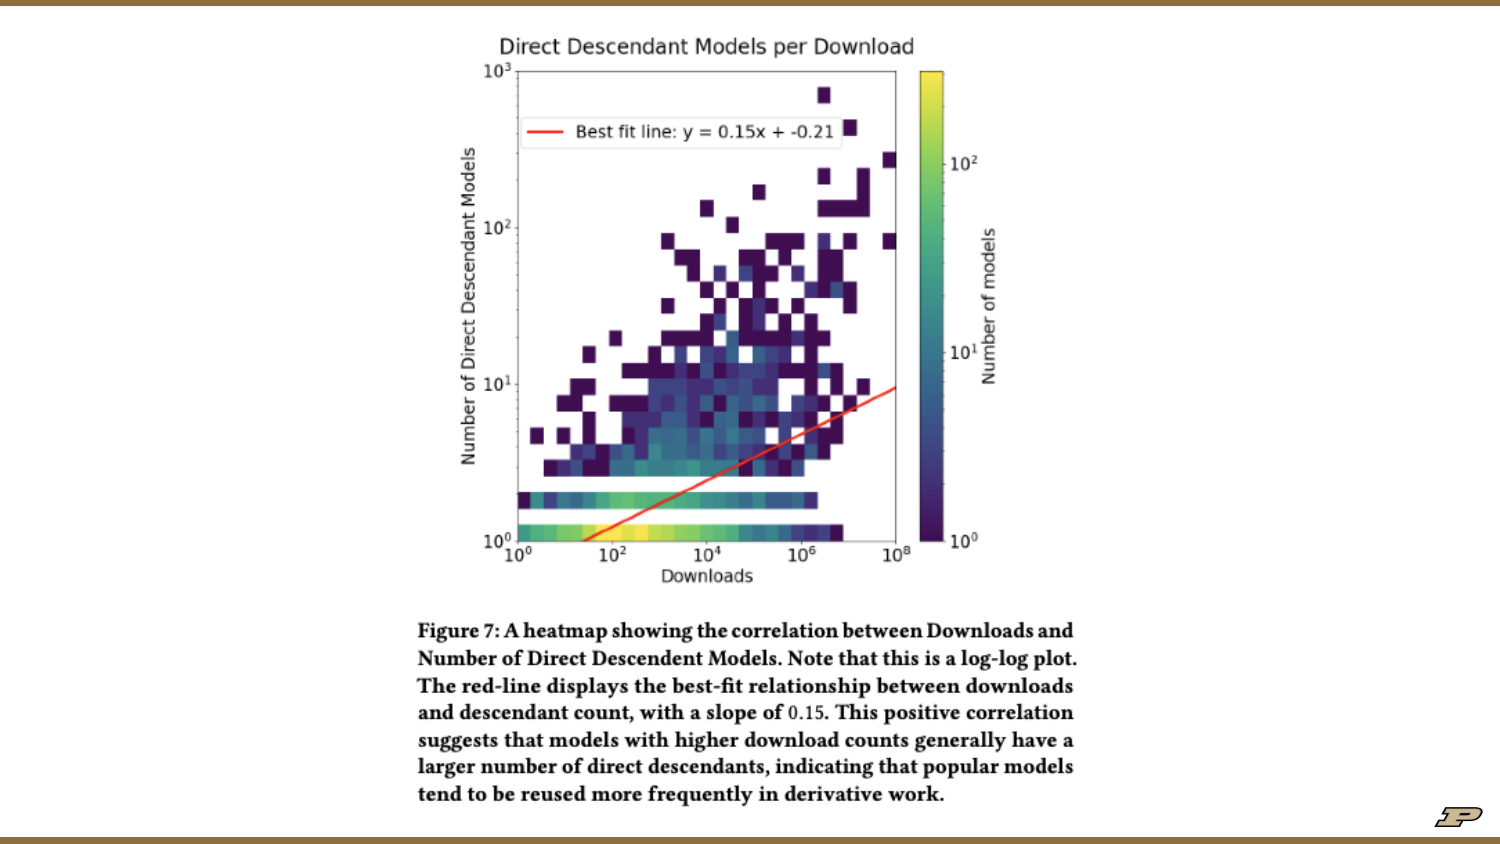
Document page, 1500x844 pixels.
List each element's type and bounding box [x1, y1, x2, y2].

picture [406, 24, 1094, 819]
picture [1434, 807, 1483, 827]
